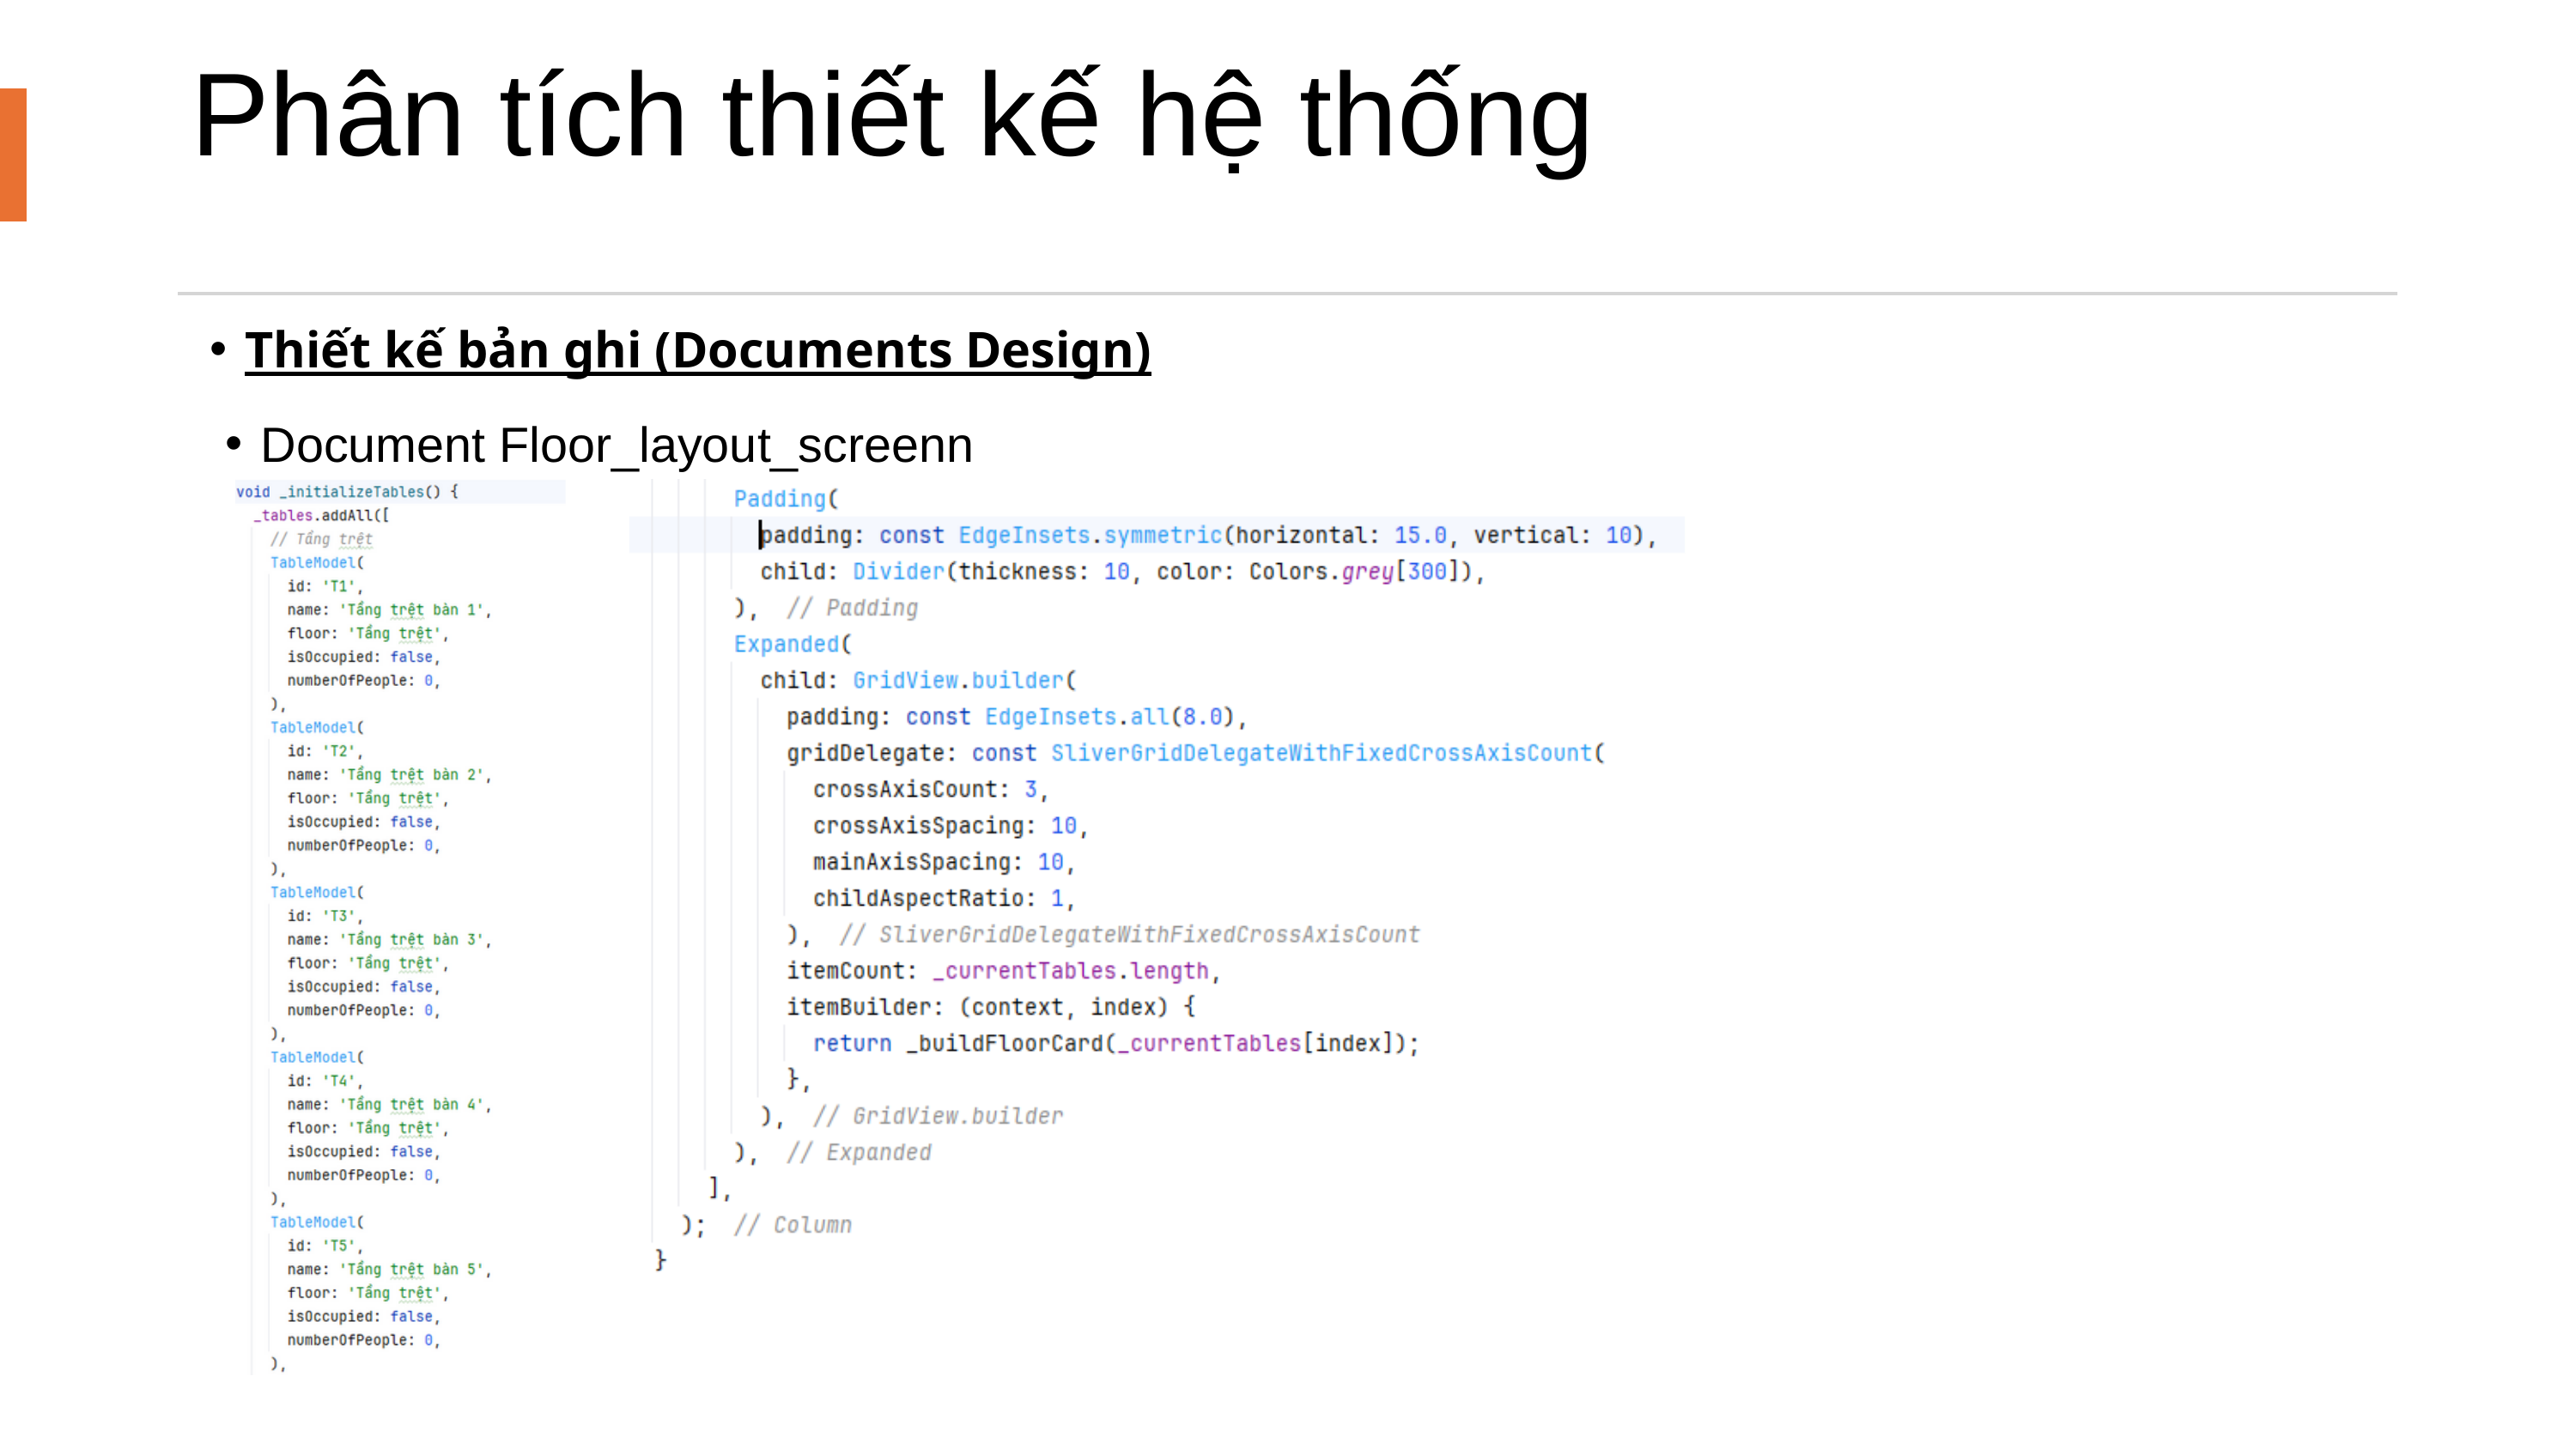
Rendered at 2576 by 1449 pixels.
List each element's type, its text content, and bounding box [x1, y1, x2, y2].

text_box [235, 479, 566, 1375]
text_box [629, 479, 1686, 1287]
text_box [177, 291, 2398, 296]
text_box Thiết kế bản ghi (Documents Design) [174, 324, 1206, 379]
text_box Phân tích thiết kế hệ thống [190, 51, 2385, 179]
text_box Document Floor_layout_screenn [190, 418, 1068, 473]
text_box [0, 88, 27, 222]
